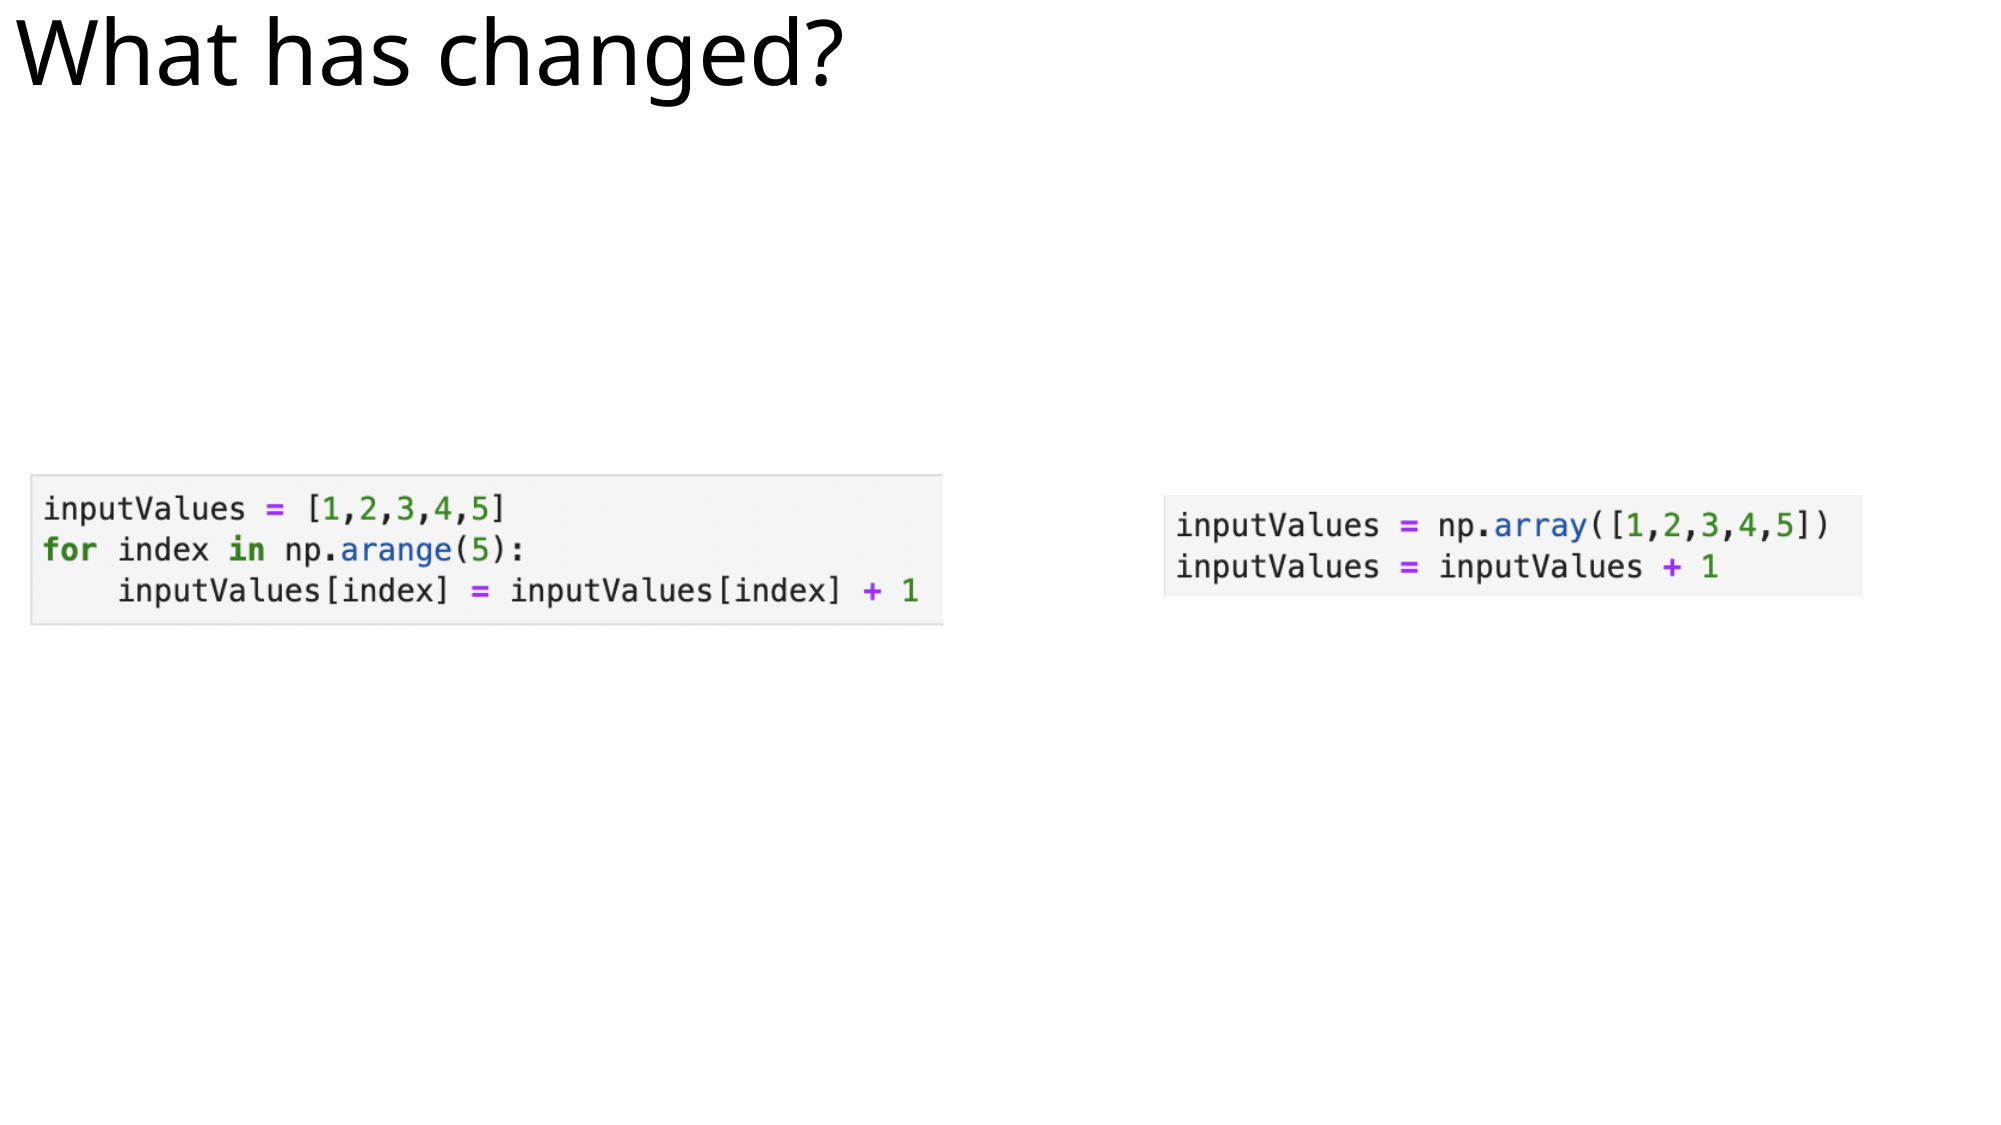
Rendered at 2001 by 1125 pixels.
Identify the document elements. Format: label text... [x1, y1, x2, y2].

title What has changed? [0, 0, 1725, 113]
picture [29, 474, 943, 628]
picture [1164, 495, 1863, 597]
